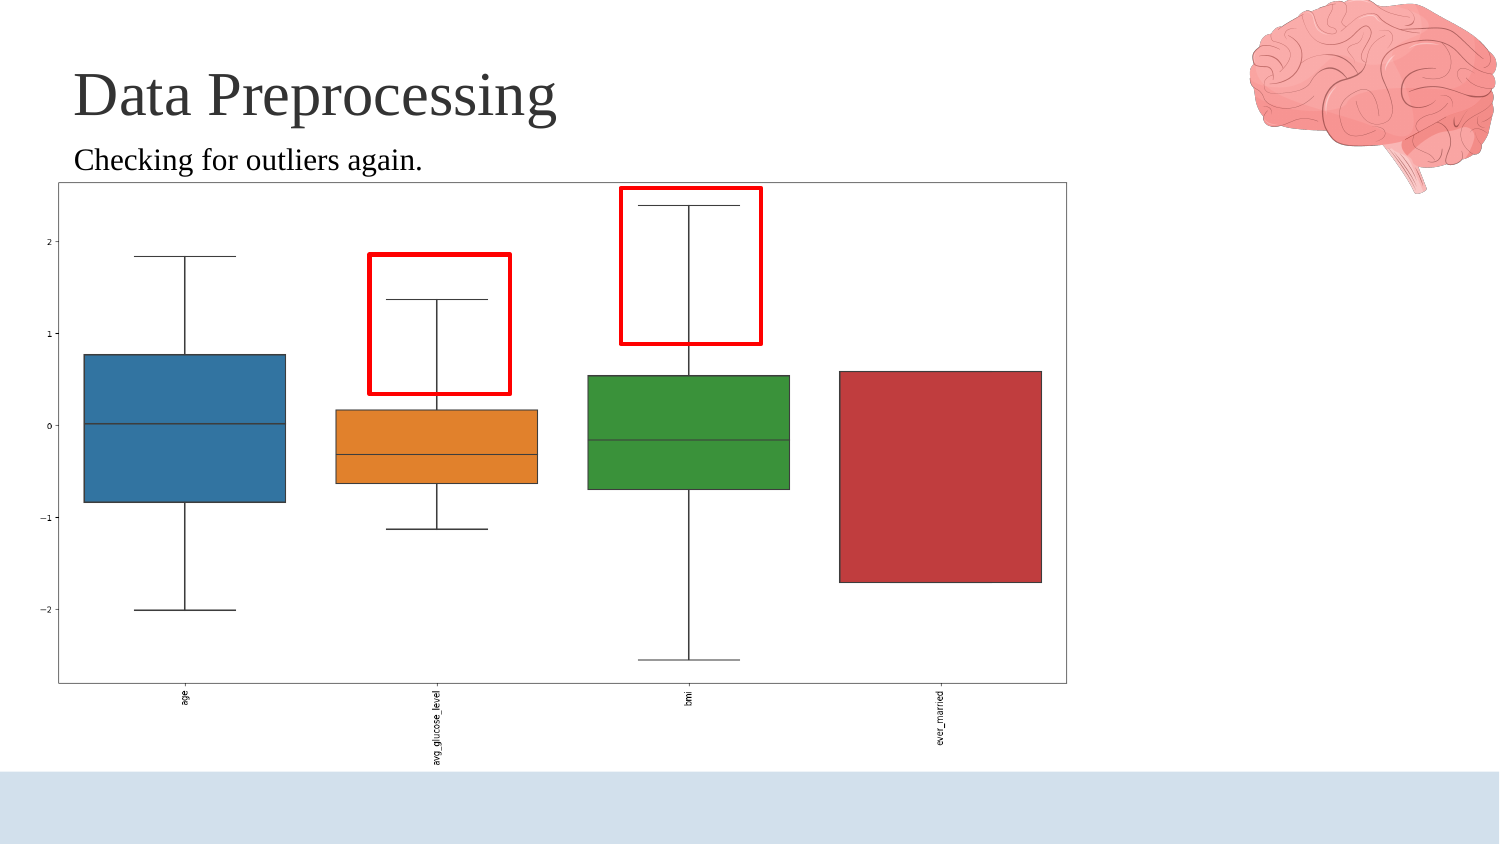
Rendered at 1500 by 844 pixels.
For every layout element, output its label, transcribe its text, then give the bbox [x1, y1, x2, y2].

picture [1233, 0, 1500, 207]
picture [31, 176, 1072, 770]
title Data Preprocessing [59, 38, 1228, 133]
text_box Checking for outliers again. [58, 132, 691, 175]
